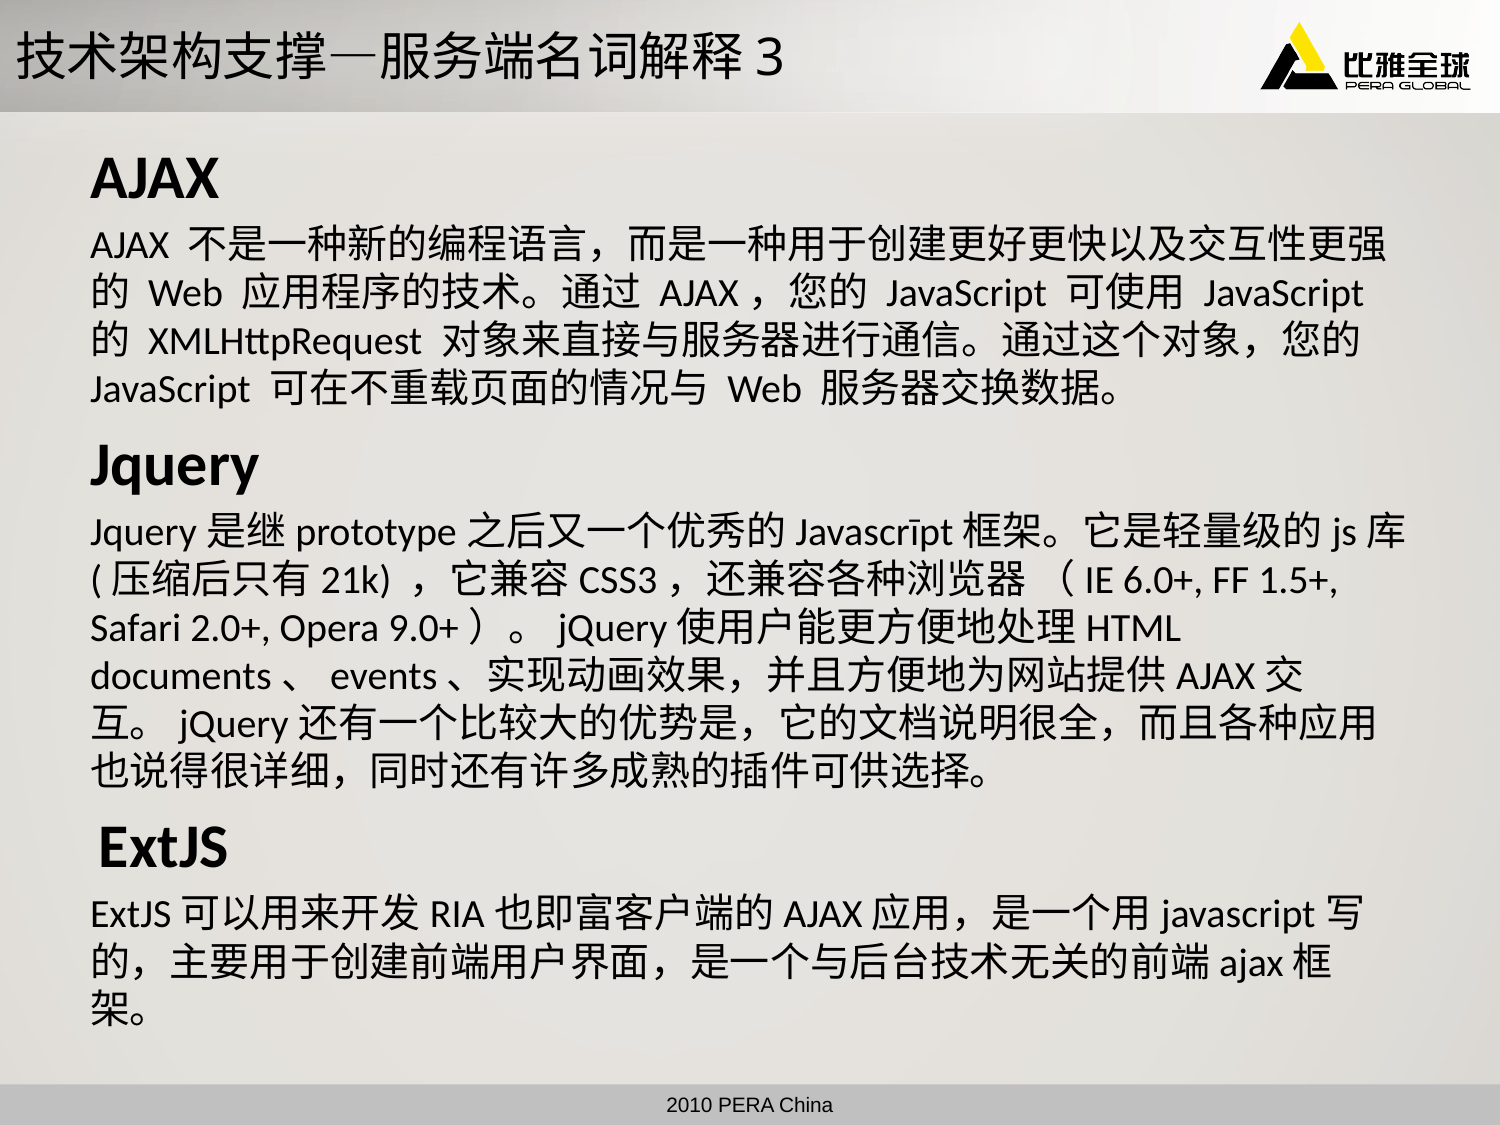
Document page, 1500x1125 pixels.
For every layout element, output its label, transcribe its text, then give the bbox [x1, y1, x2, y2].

title 技术架构支撑—服务端名词解释3 [0, 0, 1351, 112]
picture [0, 0, 1500, 1084]
list AJAX AJAX 不是一种新的编程语言，而是一种用于创建更好更快以及交互性更强的 Web 应用程序的技术。通过 AJAX，您的 JavaScript 可使用 JavaScript 的 XMLHttpRequest 对象来直接与服务器进行通信。通过这个对象，您的 JavaScript 可在不重载页面的情况与 Web 服务器交换数据。 Jquery Jquery是继prototype之后又一个优秀的Javascrīpt框架。它是轻量级的js库(压缩后只有21k) ，它兼容CSS3，还兼容各种浏览器 （IE 6.0+, FF 1.5+, Safari 2.0+, Opera 9.0+）。jQuery使用户能更方便地处理HTML documents、events、实现动画效果，并且方便地为网站提供AJAX交互。jQuery还有一个比较大的优势是，它的文档说明很全，而且各种应用也说得很详细，同时还有许多成熟的插件可供选择。 ExtJS ExtJS可以用来开发RIA也即富客户端的AJAX应用，是一个用javascript写的，主要用于创建前端用户界面，是一个与后台技术无关的前端ajax框架。 [74, 128, 1426, 1056]
